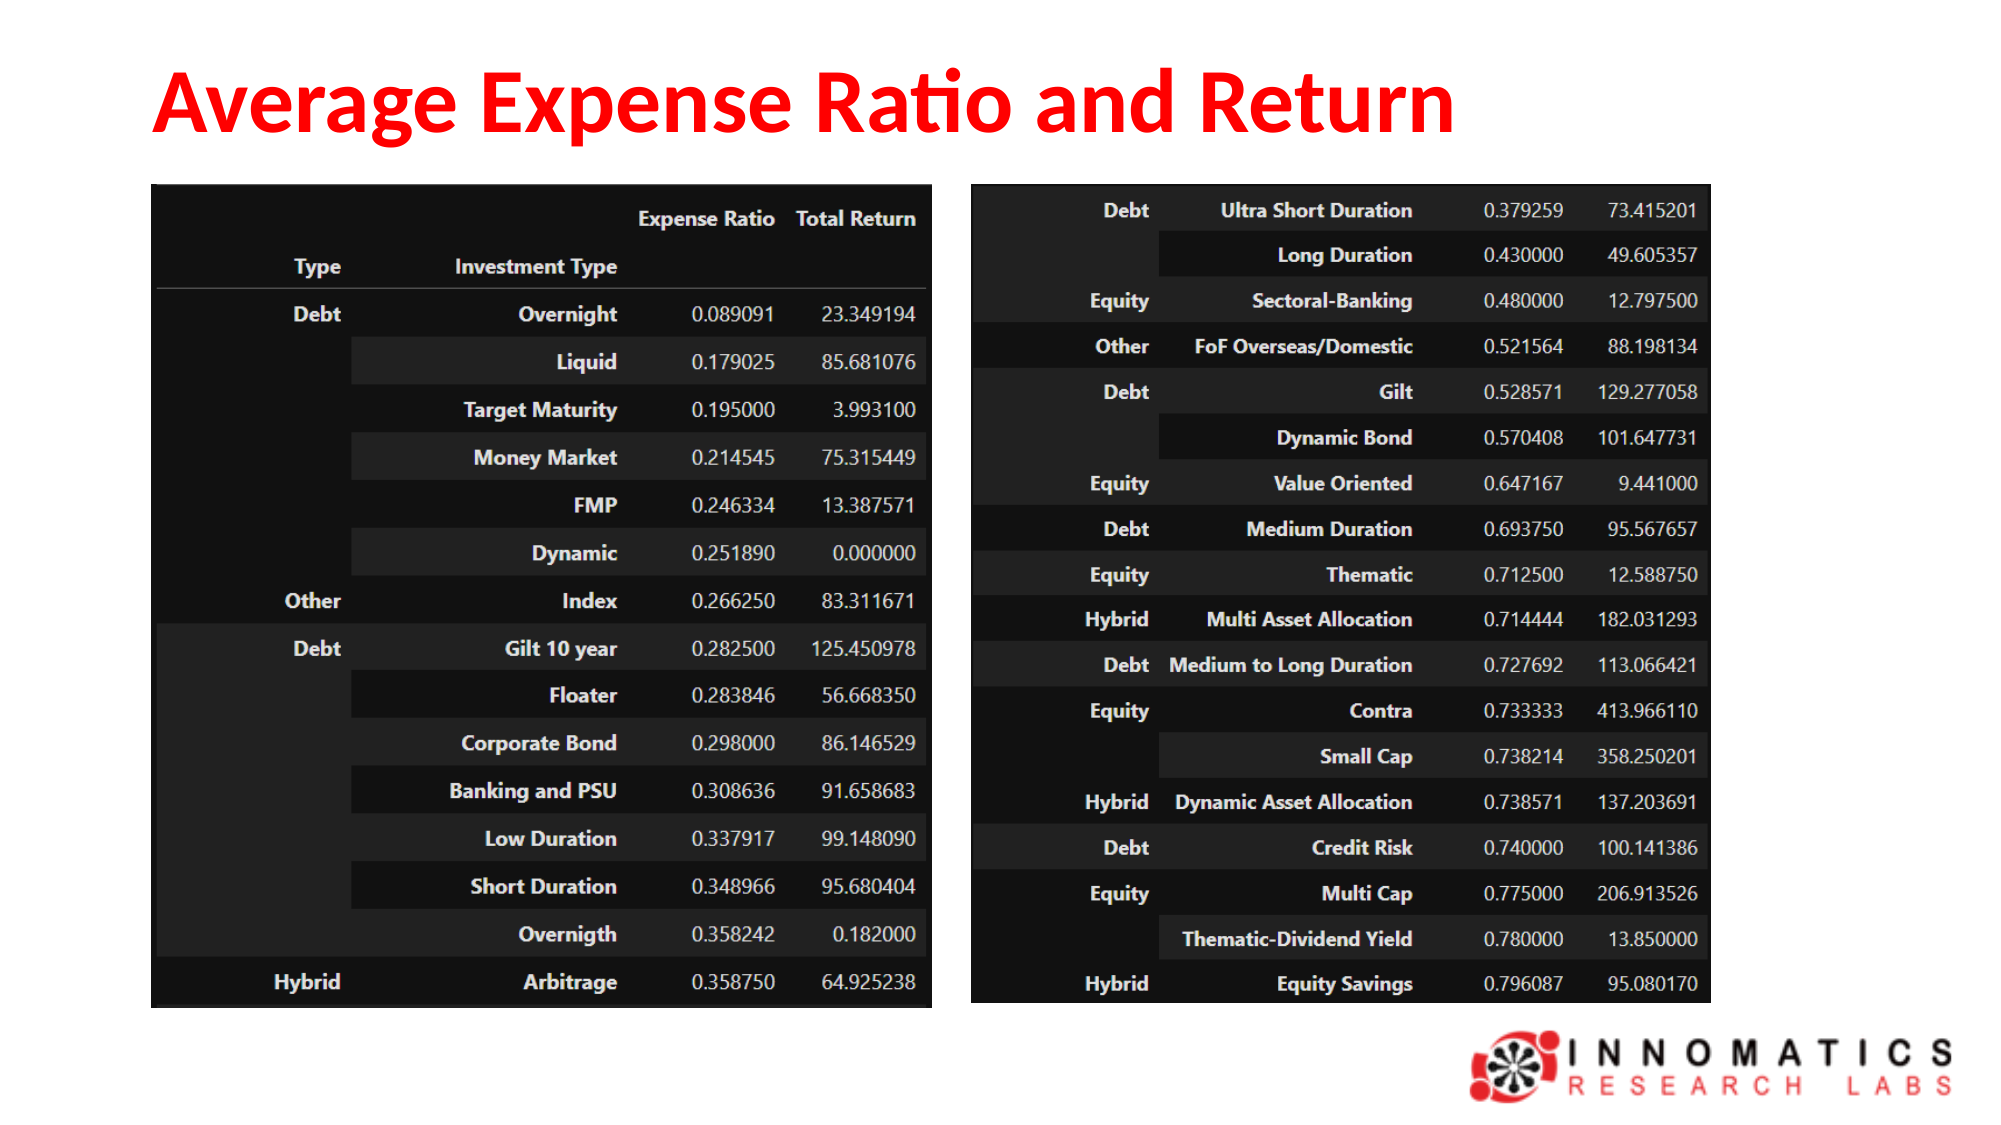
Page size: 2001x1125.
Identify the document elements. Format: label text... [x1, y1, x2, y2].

picture [970, 184, 1712, 1003]
picture [151, 184, 932, 1008]
title Average Expense Ratio and Return [137, 0, 1863, 212]
picture [1445, 1014, 1975, 1125]
